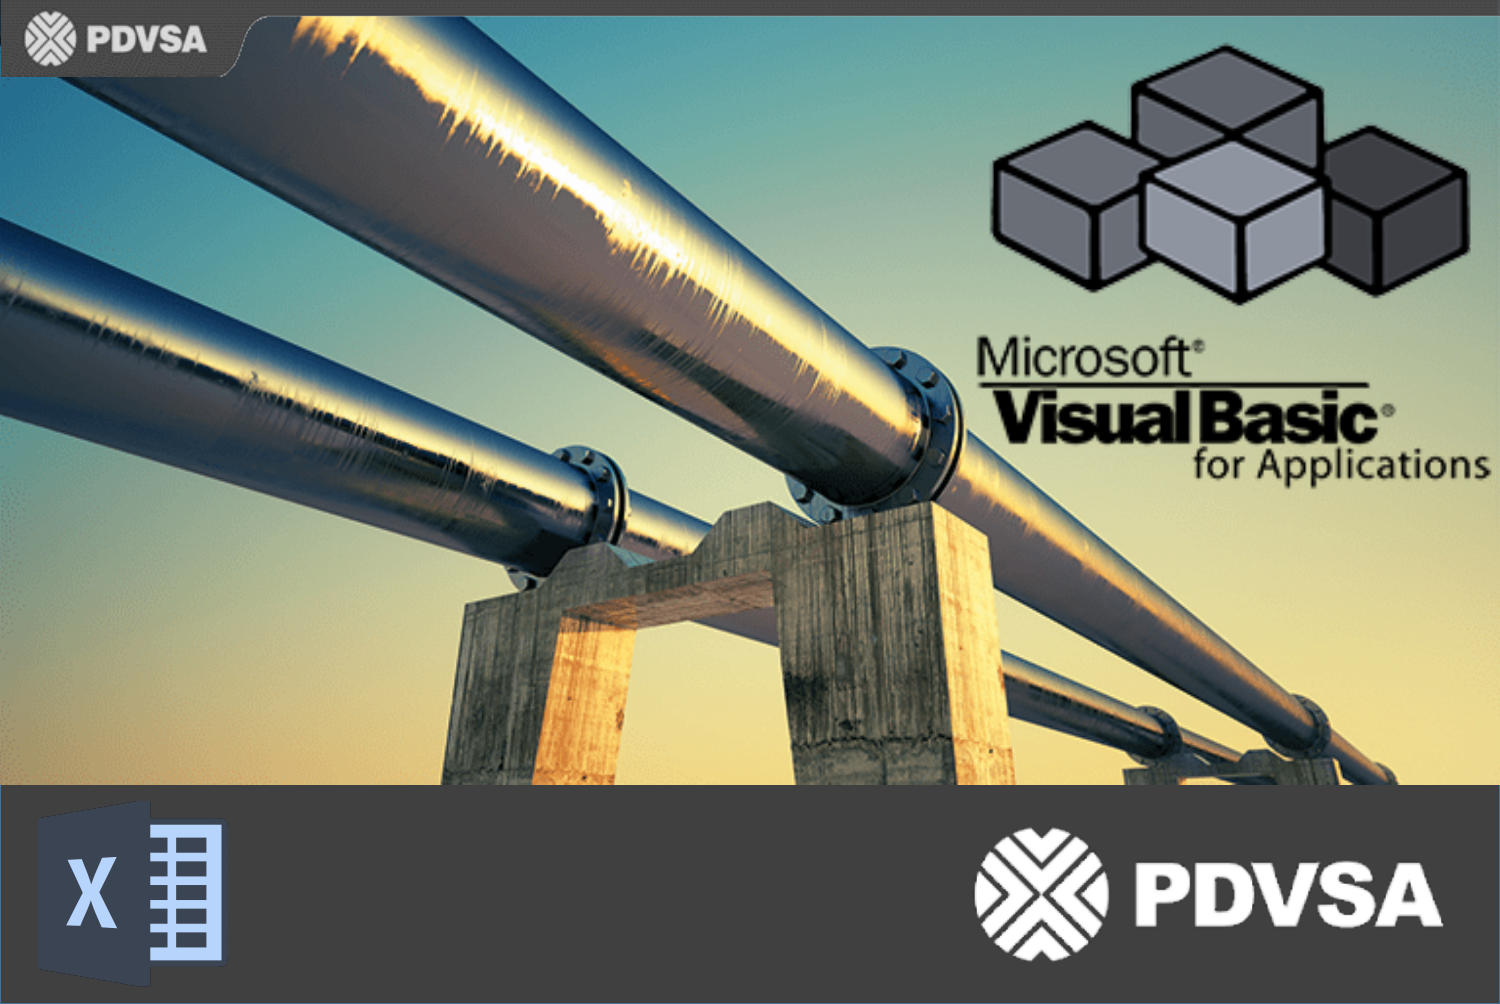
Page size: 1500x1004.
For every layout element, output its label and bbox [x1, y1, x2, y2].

picture [0, 0, 1500, 785]
picture [38, 801, 228, 987]
text_box [0, 785, 1500, 1004]
picture [959, 813, 1481, 986]
